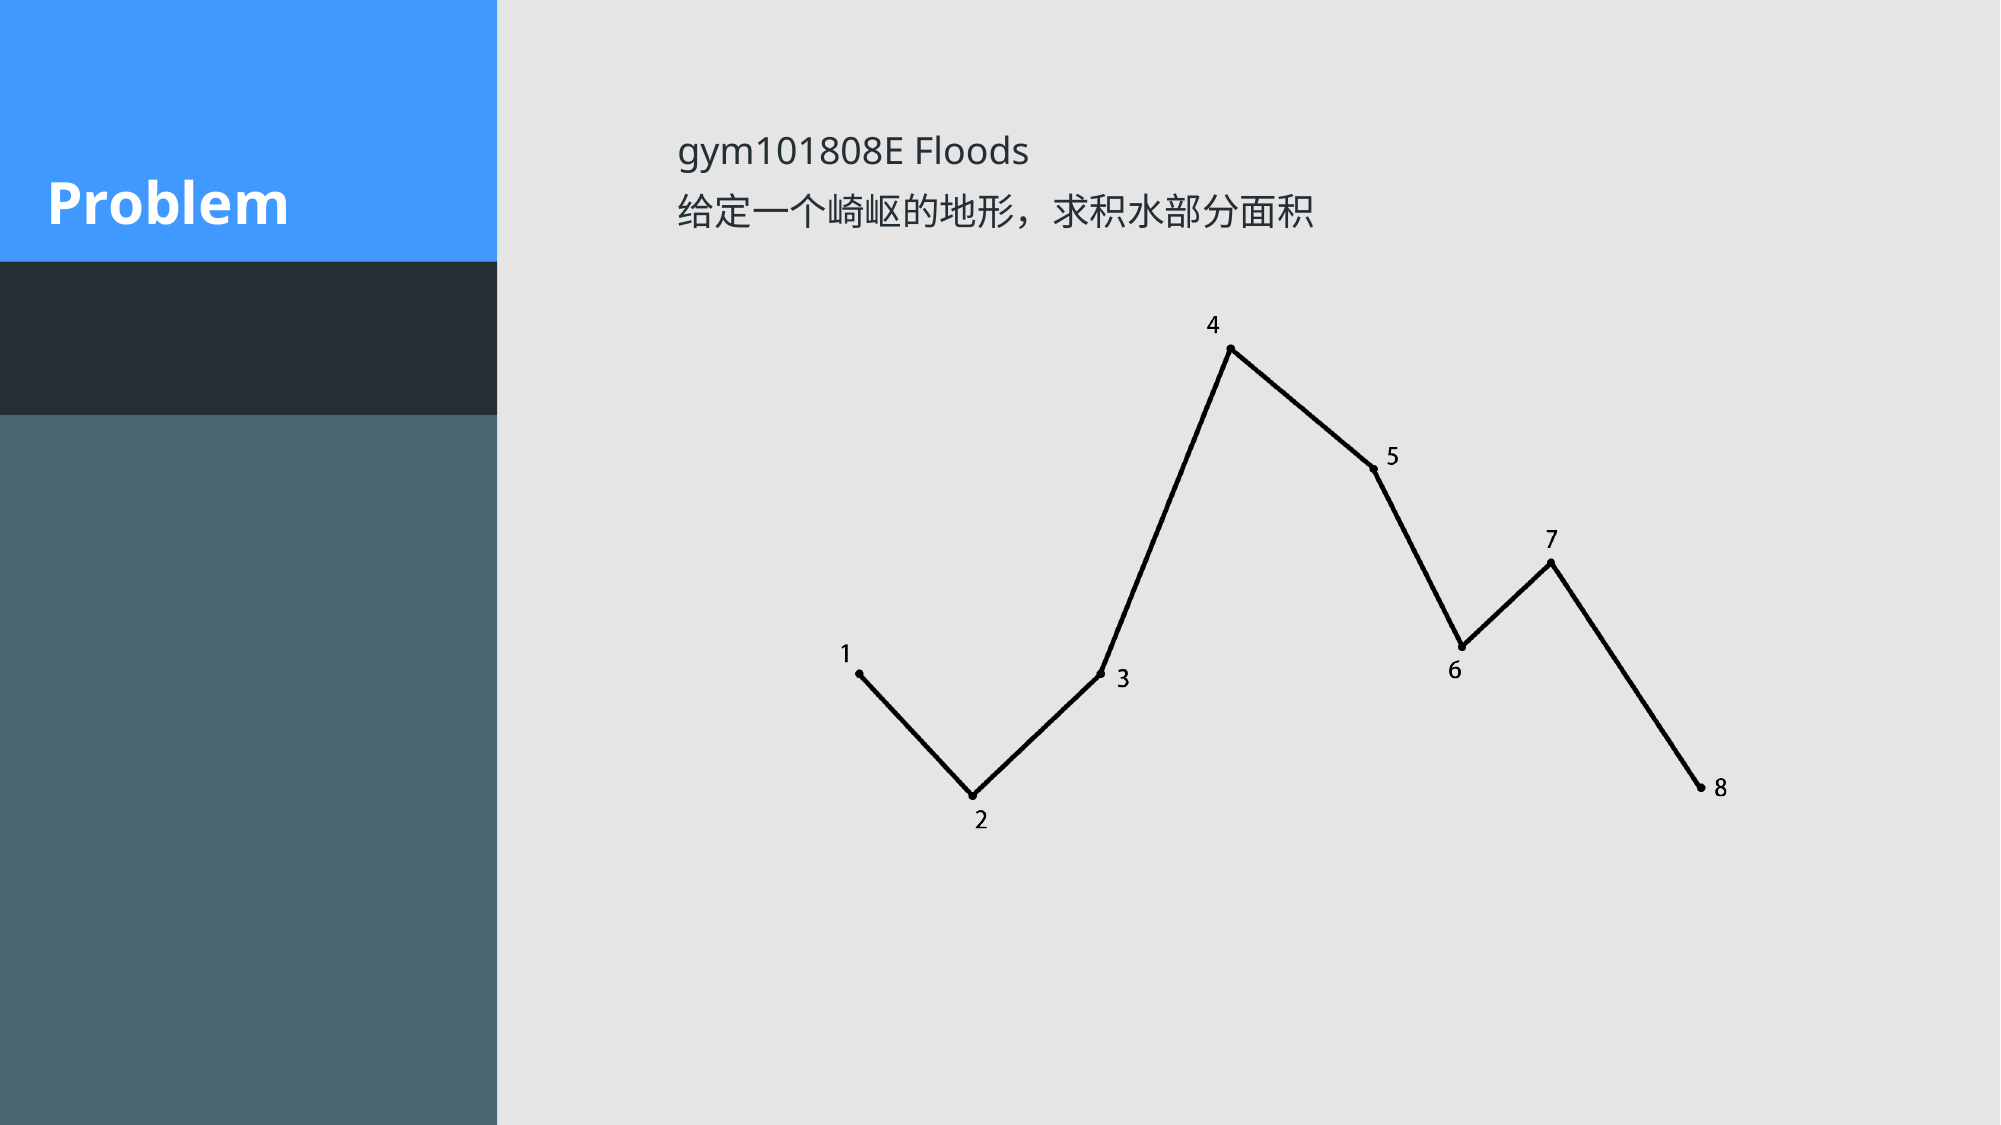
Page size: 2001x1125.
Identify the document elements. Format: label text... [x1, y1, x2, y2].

title Problem [31, 154, 459, 257]
list gym101808E Floods 给定一个崎岖的地形，求积水部分面积 [662, 124, 1863, 1002]
picture [0, 0, 2001, 1125]
